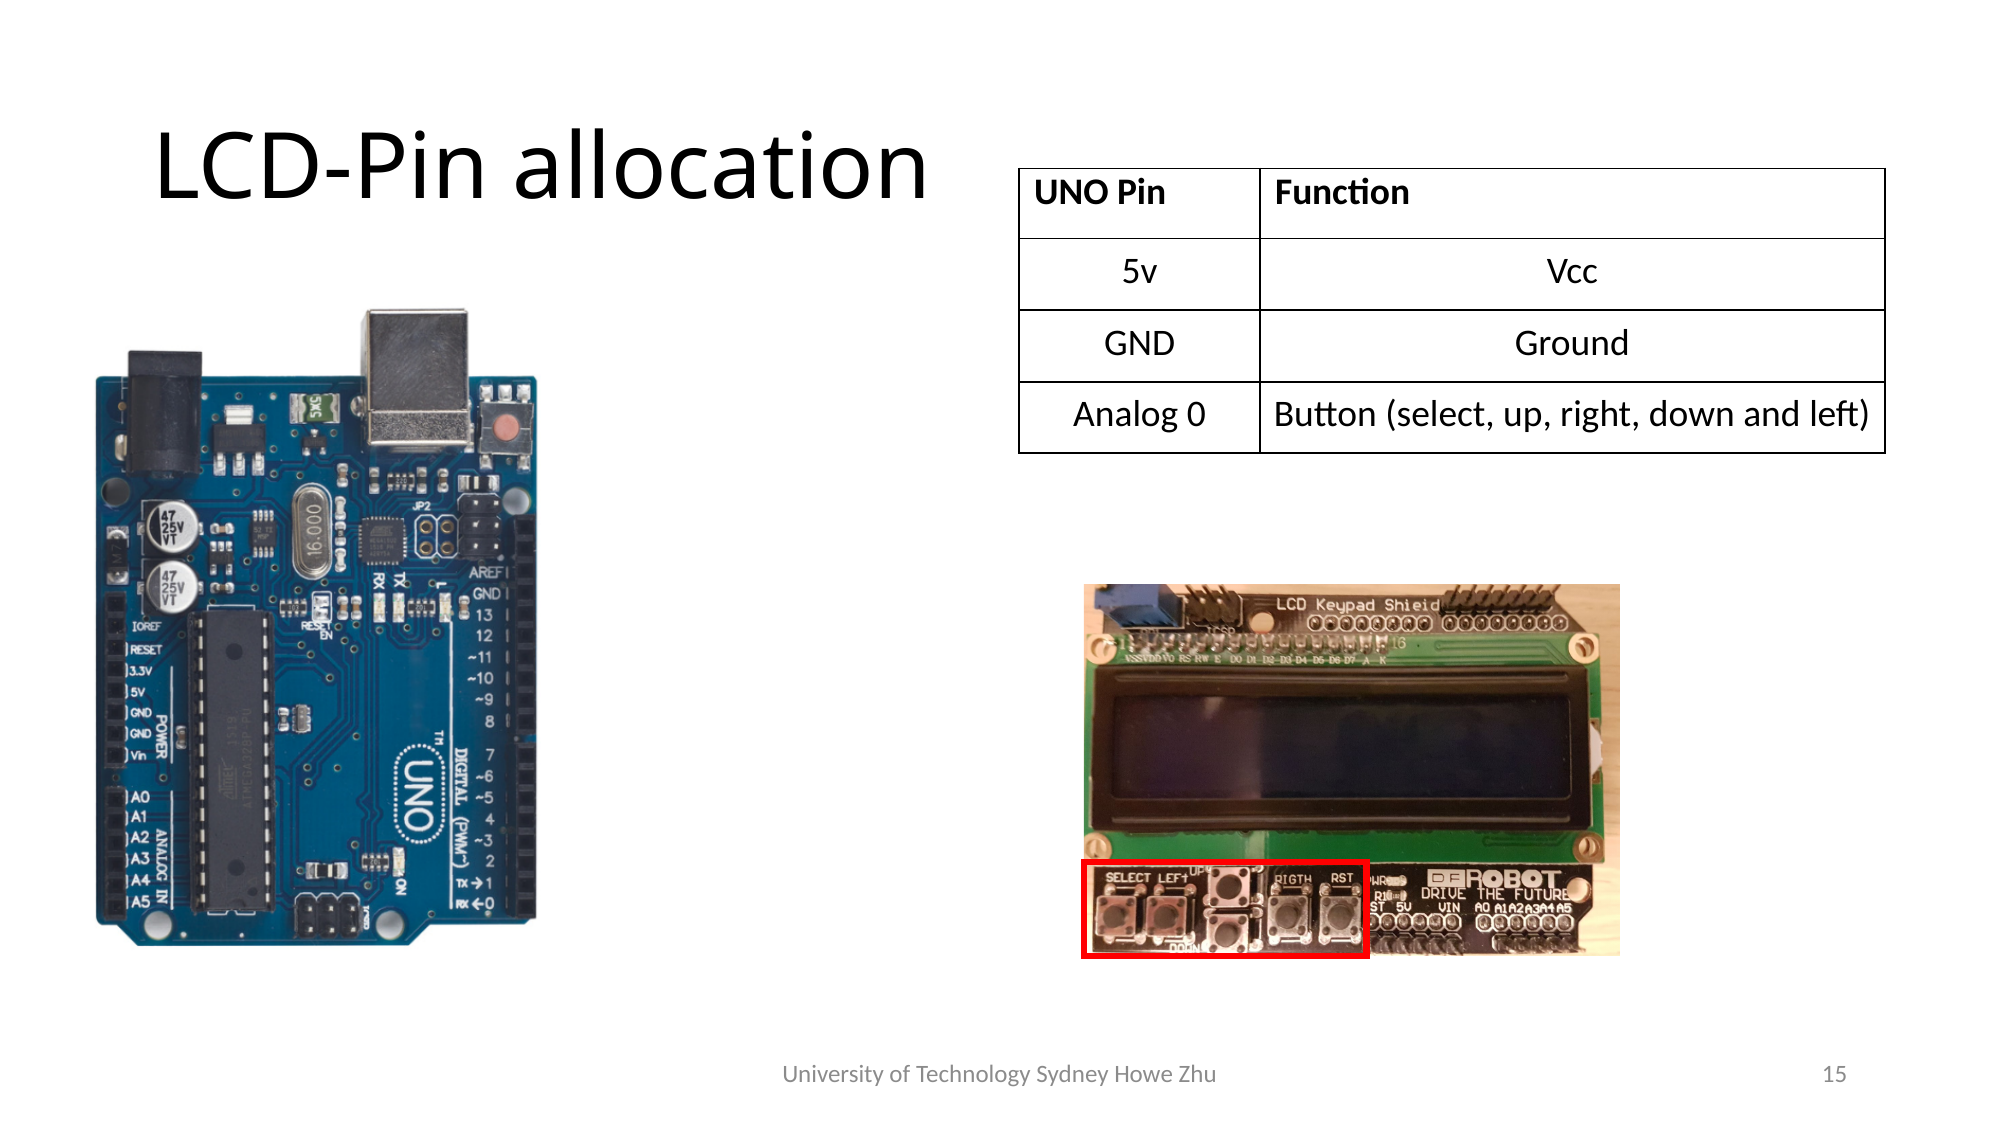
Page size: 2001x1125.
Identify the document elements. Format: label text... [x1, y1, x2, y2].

table_cell Ground [1261, 311, 1884, 381]
footer University of Technology Sydney Howe Zhu [662, 1042, 1338, 1103]
table_header UNO Pin [1020, 169, 1259, 238]
picture [0, 290, 682, 1009]
text_box [1083, 861, 1165, 957]
slide_number 15 [1412, 1042, 1863, 1103]
table_cell GND [1020, 311, 1259, 381]
title LCD-Pin allocation [137, 59, 1863, 278]
table_cell Button (select, up, right, down and left) [1261, 383, 1884, 452]
table_cell 5v [1020, 239, 1259, 309]
table_header Function [1261, 169, 1884, 238]
picture [1083, 501, 1620, 1038]
table_cell Analog 0 [1020, 383, 1259, 452]
table_cell Vcc [1261, 239, 1884, 309]
